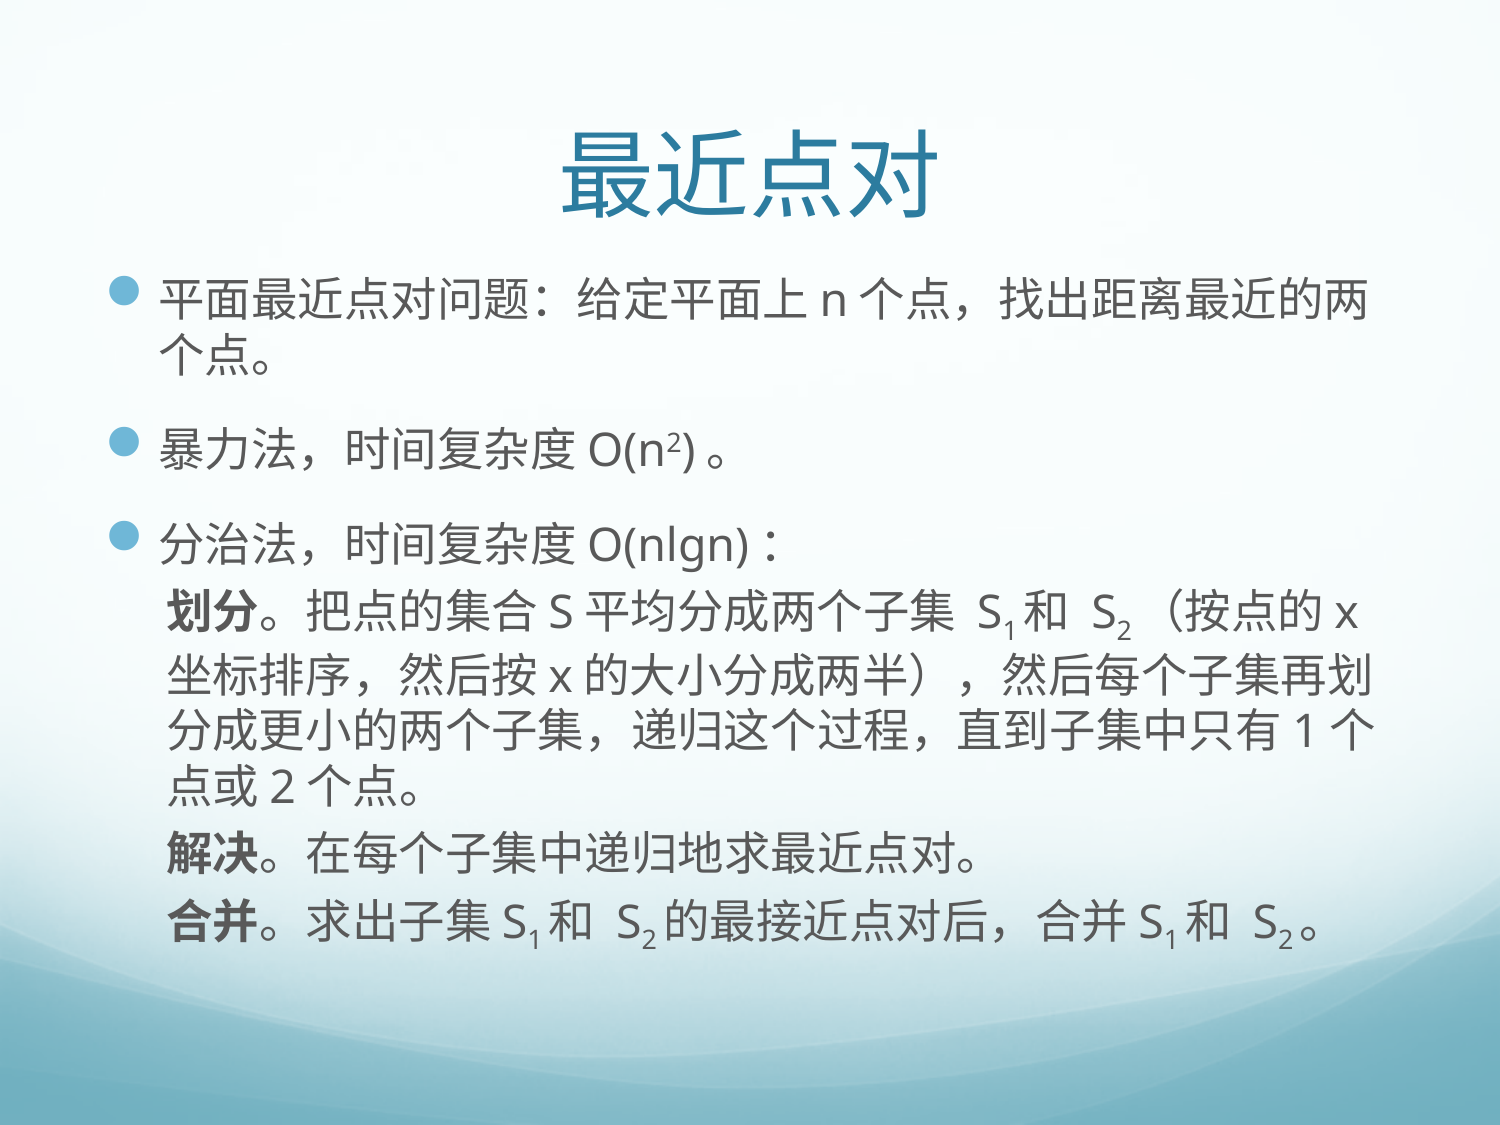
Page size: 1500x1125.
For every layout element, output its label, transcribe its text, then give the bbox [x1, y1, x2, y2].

title 最近点对 [90, 17, 1410, 237]
list 平面最近点对问题：给定平面上n个点，找出距离最近的两个点。 暴力法，时间复杂度O(n2)。 分治法，时间复杂度O(nlgn)： 划分。把点的集合S平均分成两个子集 S1和 S2（按点的x坐标排序，然后按x的大小分成两半），然后每个子集再划分成更小的两个子集，递归这个过程，直到子集中只有1个点或2个点。 解决。在每个子集中递归地求最近点对。 合并。求出子集S1和 S2的最接近点对后，合并S1和 S2。 [90, 262, 1410, 975]
